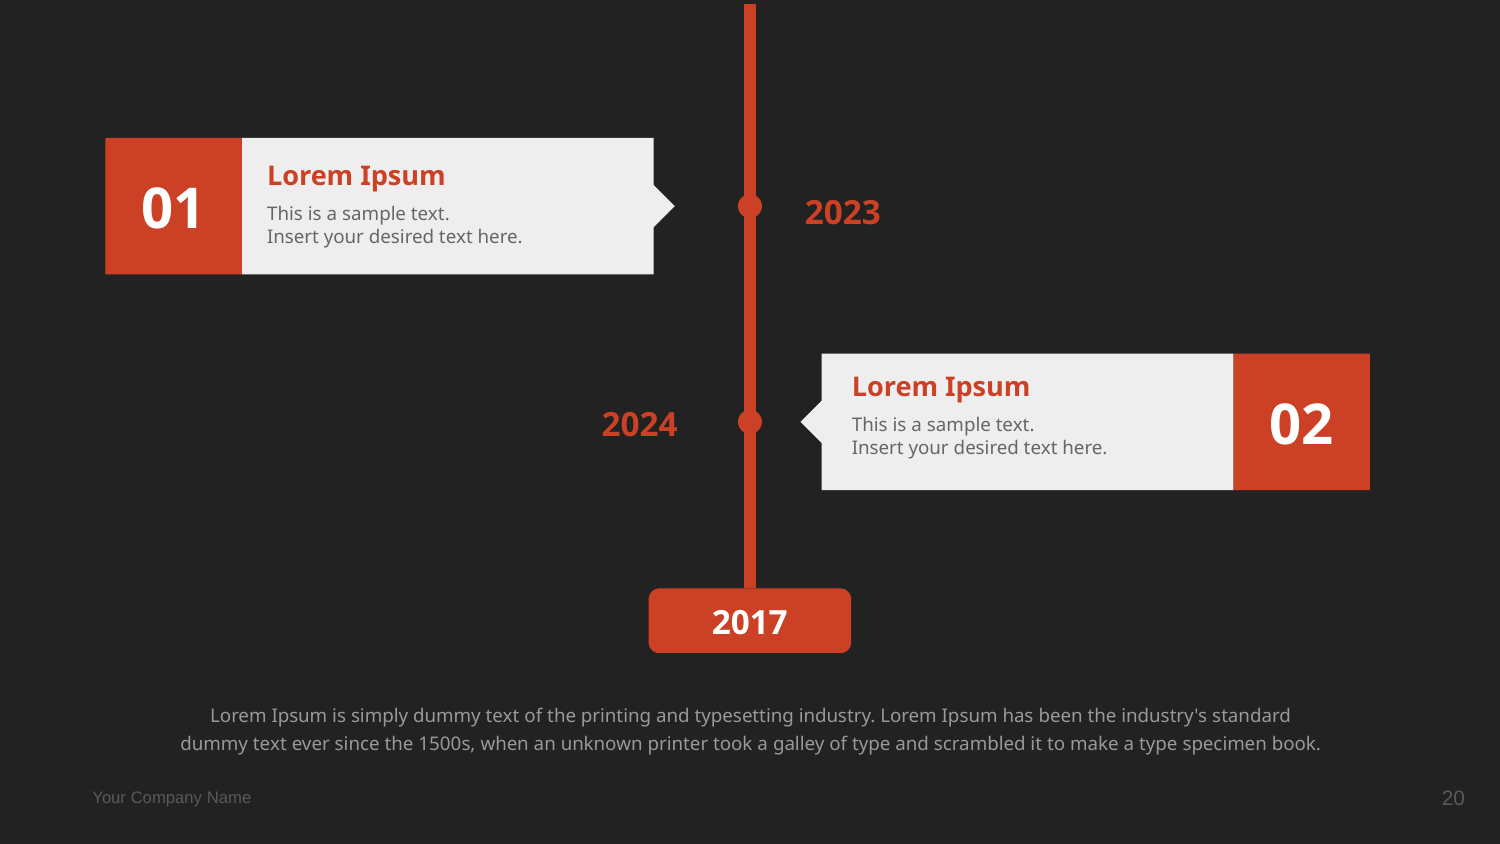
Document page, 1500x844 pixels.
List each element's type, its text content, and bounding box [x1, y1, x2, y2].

text_box Lorem Ipsum is simply dummy text of the printing and typesetting industry. Lorem Ipsum has been the industry's standard dummy text ever since the 1500s, when an unknown printer took a galley of type and scrambled it to make a type specimen book. [163, 684, 1337, 776]
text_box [105, 137, 926, 275]
slide_number ‹#› [1389, 764, 1480, 830]
text_box 2017 [648, 588, 852, 654]
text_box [557, 353, 1371, 491]
